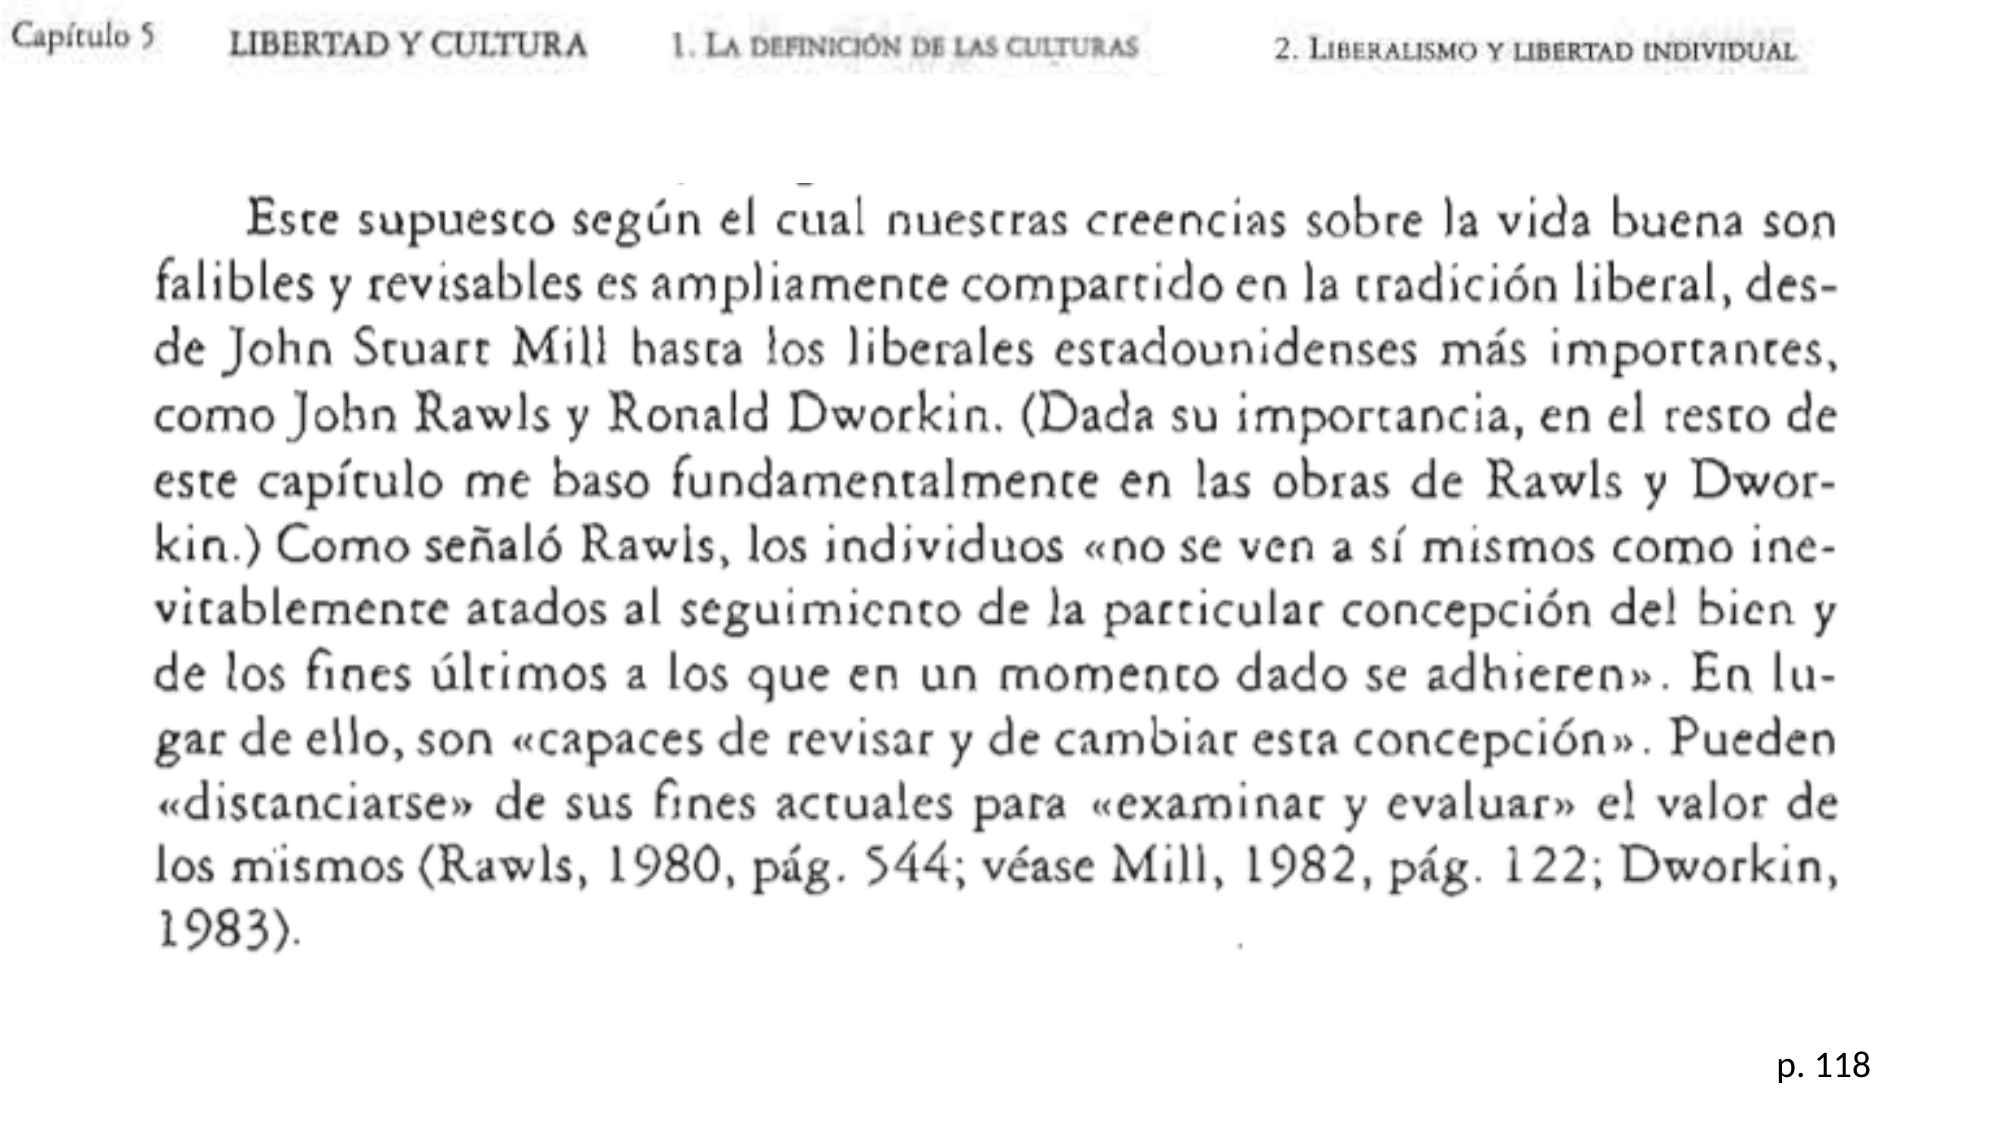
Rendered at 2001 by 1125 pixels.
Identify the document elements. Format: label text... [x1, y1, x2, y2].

picture [1252, 14, 1817, 75]
picture [121, 183, 1869, 970]
picture [0, 0, 177, 65]
text_box p. 118 [1761, 1032, 1980, 1092]
picture [203, 0, 621, 83]
picture [646, 11, 1174, 78]
